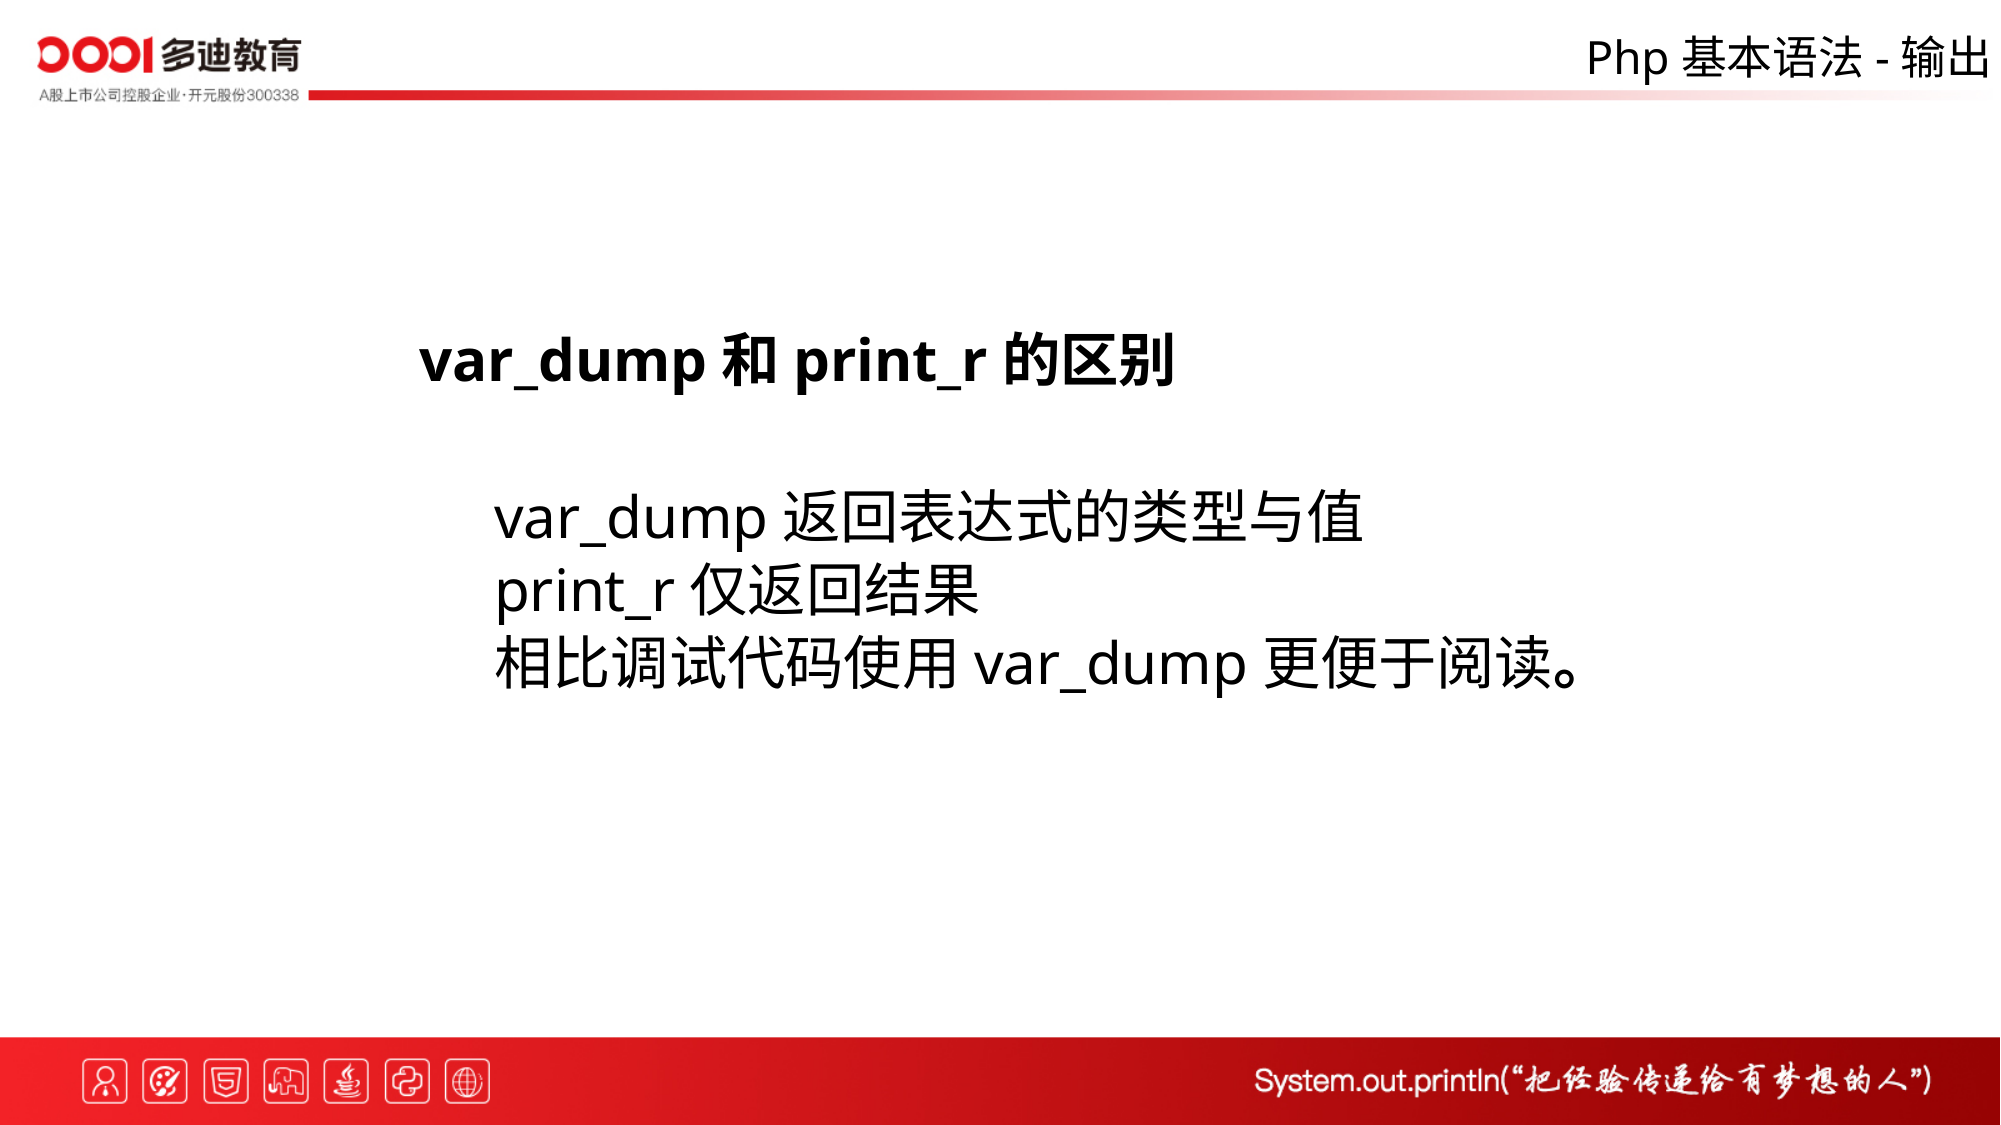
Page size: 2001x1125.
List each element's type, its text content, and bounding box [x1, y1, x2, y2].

text_box Php基本语法-输出 [1570, 21, 2000, 92]
text_box var_dump和print_r的区别 var_dump返回表达式的类型与值 print_r仅返回结果 相比调试代码使用var_dump更便于阅读。 [404, 323, 1582, 765]
picture [0, 0, 2000, 1125]
